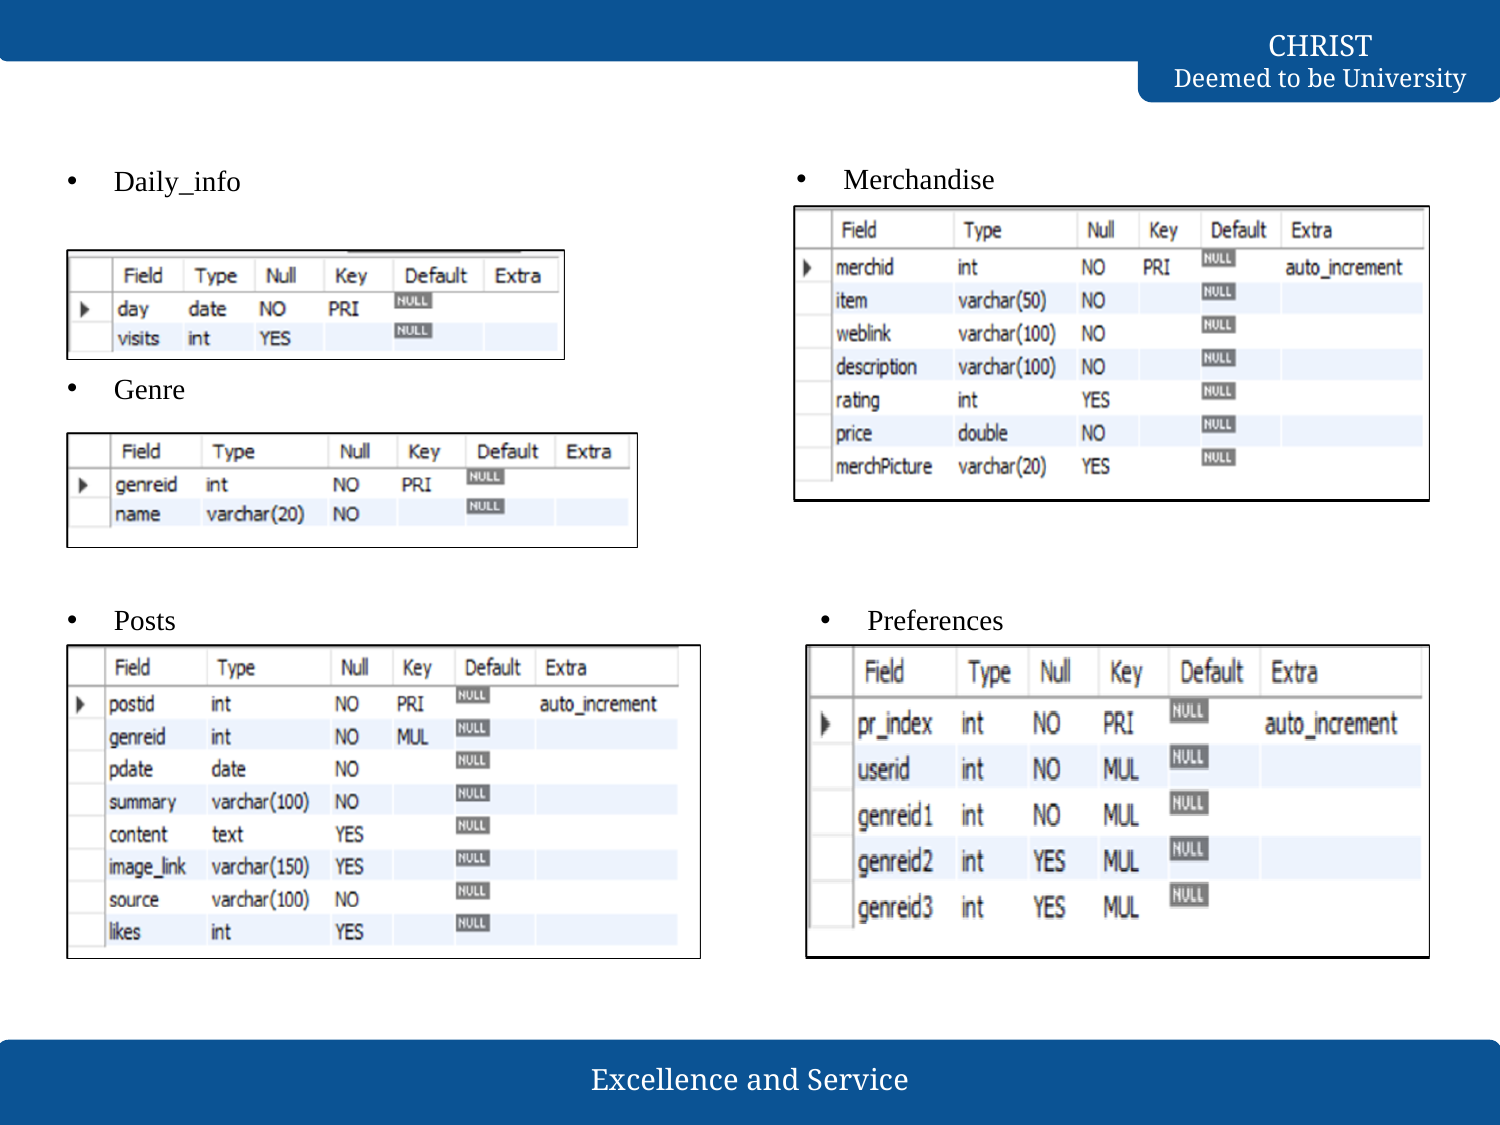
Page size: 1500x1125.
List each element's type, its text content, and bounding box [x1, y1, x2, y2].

picture [65, 644, 701, 960]
text_box Preferences [805, 594, 1283, 644]
text_box Posts [52, 594, 530, 644]
text_box Daily_info [52, 155, 530, 205]
picture [65, 432, 638, 549]
text_box Merchandise [781, 153, 1259, 203]
picture [793, 205, 1430, 503]
picture [65, 249, 565, 361]
picture [805, 644, 1430, 960]
text_box Genre [52, 362, 530, 413]
